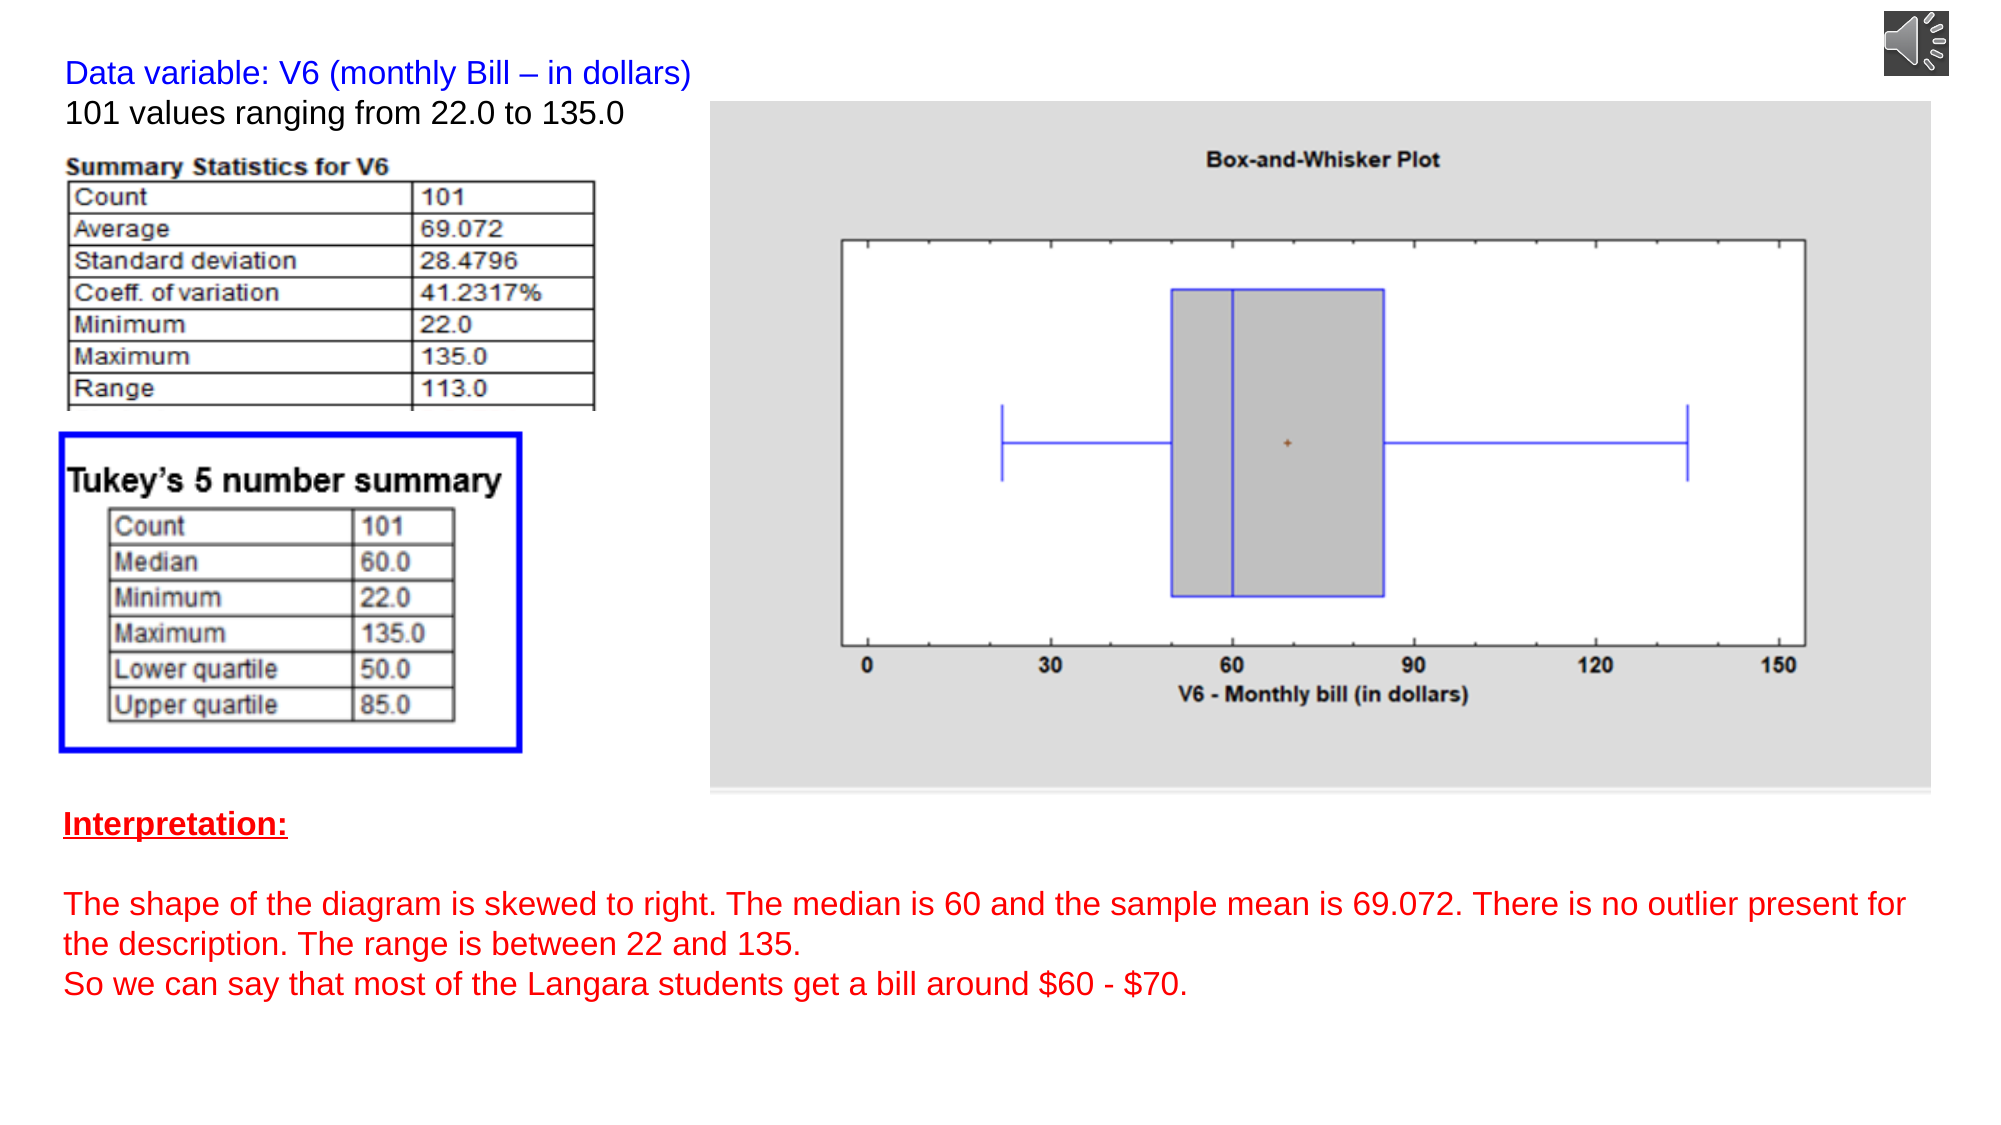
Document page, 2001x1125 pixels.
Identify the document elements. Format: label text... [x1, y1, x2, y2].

text_box Data variable: V6 (monthly Bill – in dollars) 101 values ranging from 22.0 to 135.0 [49, 43, 1074, 178]
picture [51, 155, 680, 411]
text_box Interpretation: The shape of the diagram is skewed to right. The median is 60 and the sample mean is 69.072. There is no outlier present for the description. The range is between 22 and 135. So we can say that most of the Langara students get a bill around $60 - $70. [48, 794, 1964, 1055]
picture [1883, 10, 1950, 77]
picture [49, 426, 527, 763]
picture [710, 101, 1931, 795]
